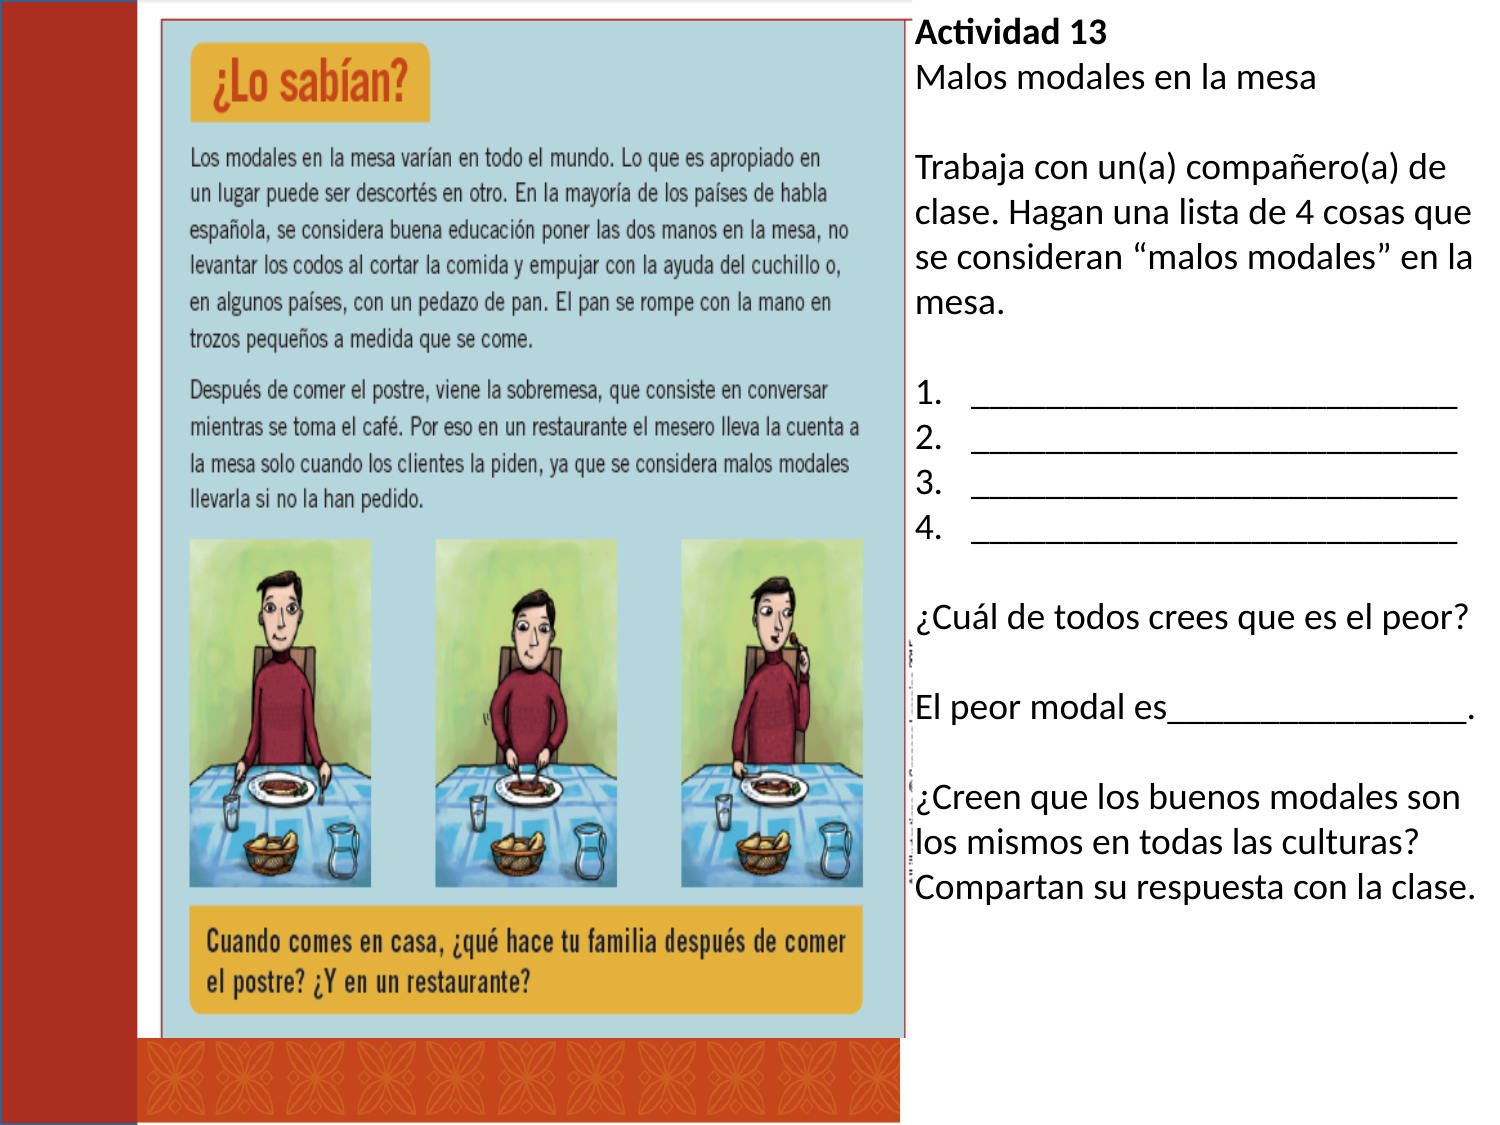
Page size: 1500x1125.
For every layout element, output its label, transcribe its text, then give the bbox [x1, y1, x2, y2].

text_box [0, 0, 135, 1125]
text_box Actividad 13 Malos modales en la mesa Trabaja con un(a) compañero(a) de clase. Hagan una lista de 4 cosas que se consideran “malos modales” en la mesa. __________________________ __________________________ __________________________ __________________________ ¿Cuál de todos crees que es el peor? El peor modal es________________. ¿Creen que los buenos modales son los mismos en todas las culturas? Compartan su respuesta con la clase. [904, 0, 1500, 1125]
picture [137, 1038, 901, 1125]
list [137, 0, 913, 1038]
